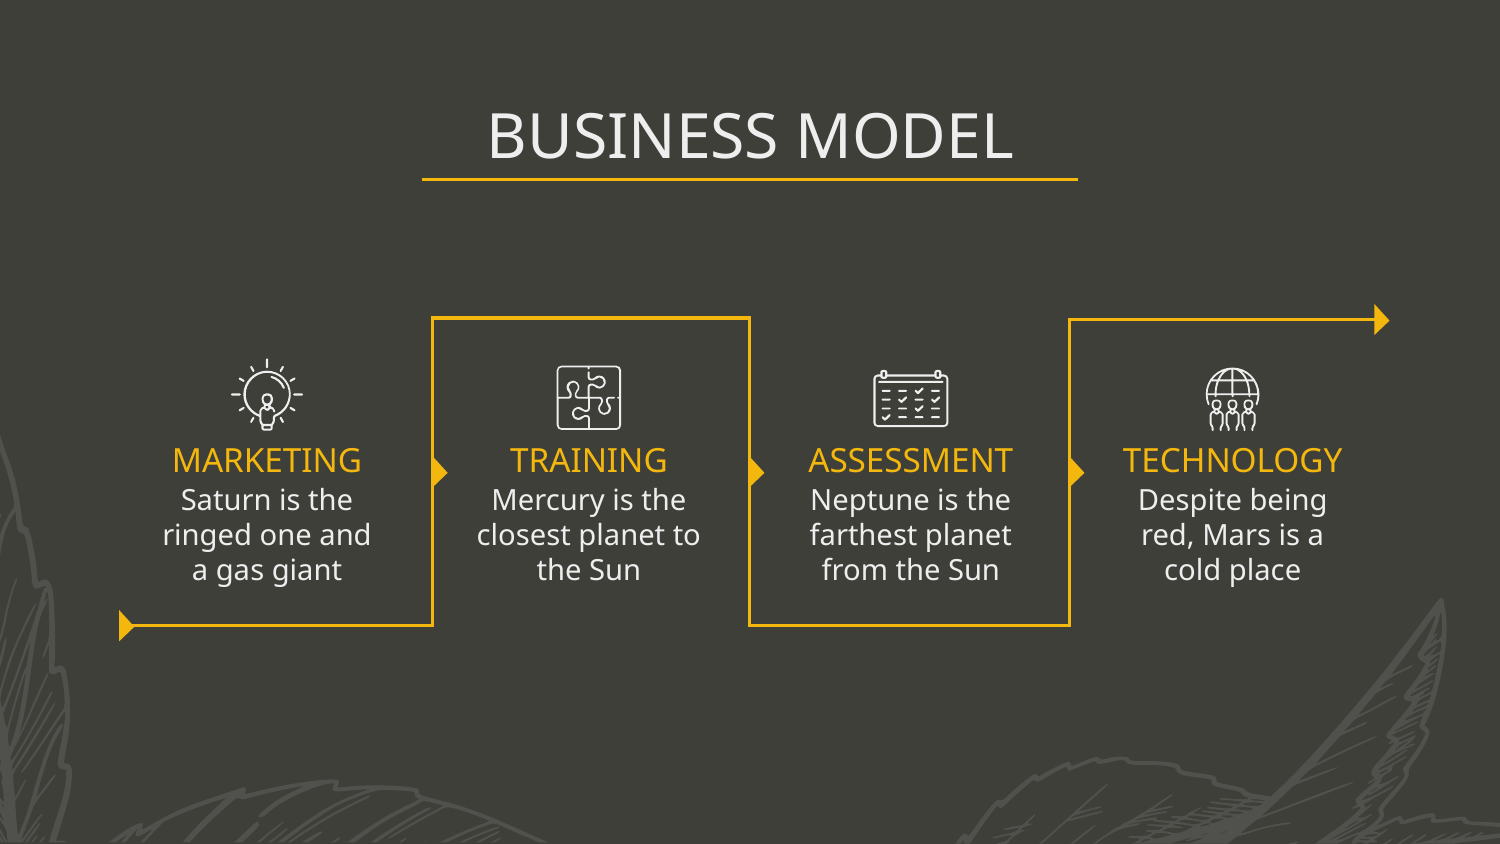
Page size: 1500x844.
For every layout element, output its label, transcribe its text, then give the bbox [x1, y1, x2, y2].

title BUSINESS MODEL [39, 82, 1462, 184]
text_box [1205, 367, 1260, 432]
text_box [1374, 303, 1390, 336]
text_box [119, 632, 128, 642]
subtitle Despite being red, Mars is a cold place [1104, 490, 1362, 597]
text_box [1077, 464, 1085, 481]
subtitle TECHNOLOGY [1104, 424, 1362, 490]
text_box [118, 317, 1071, 626]
